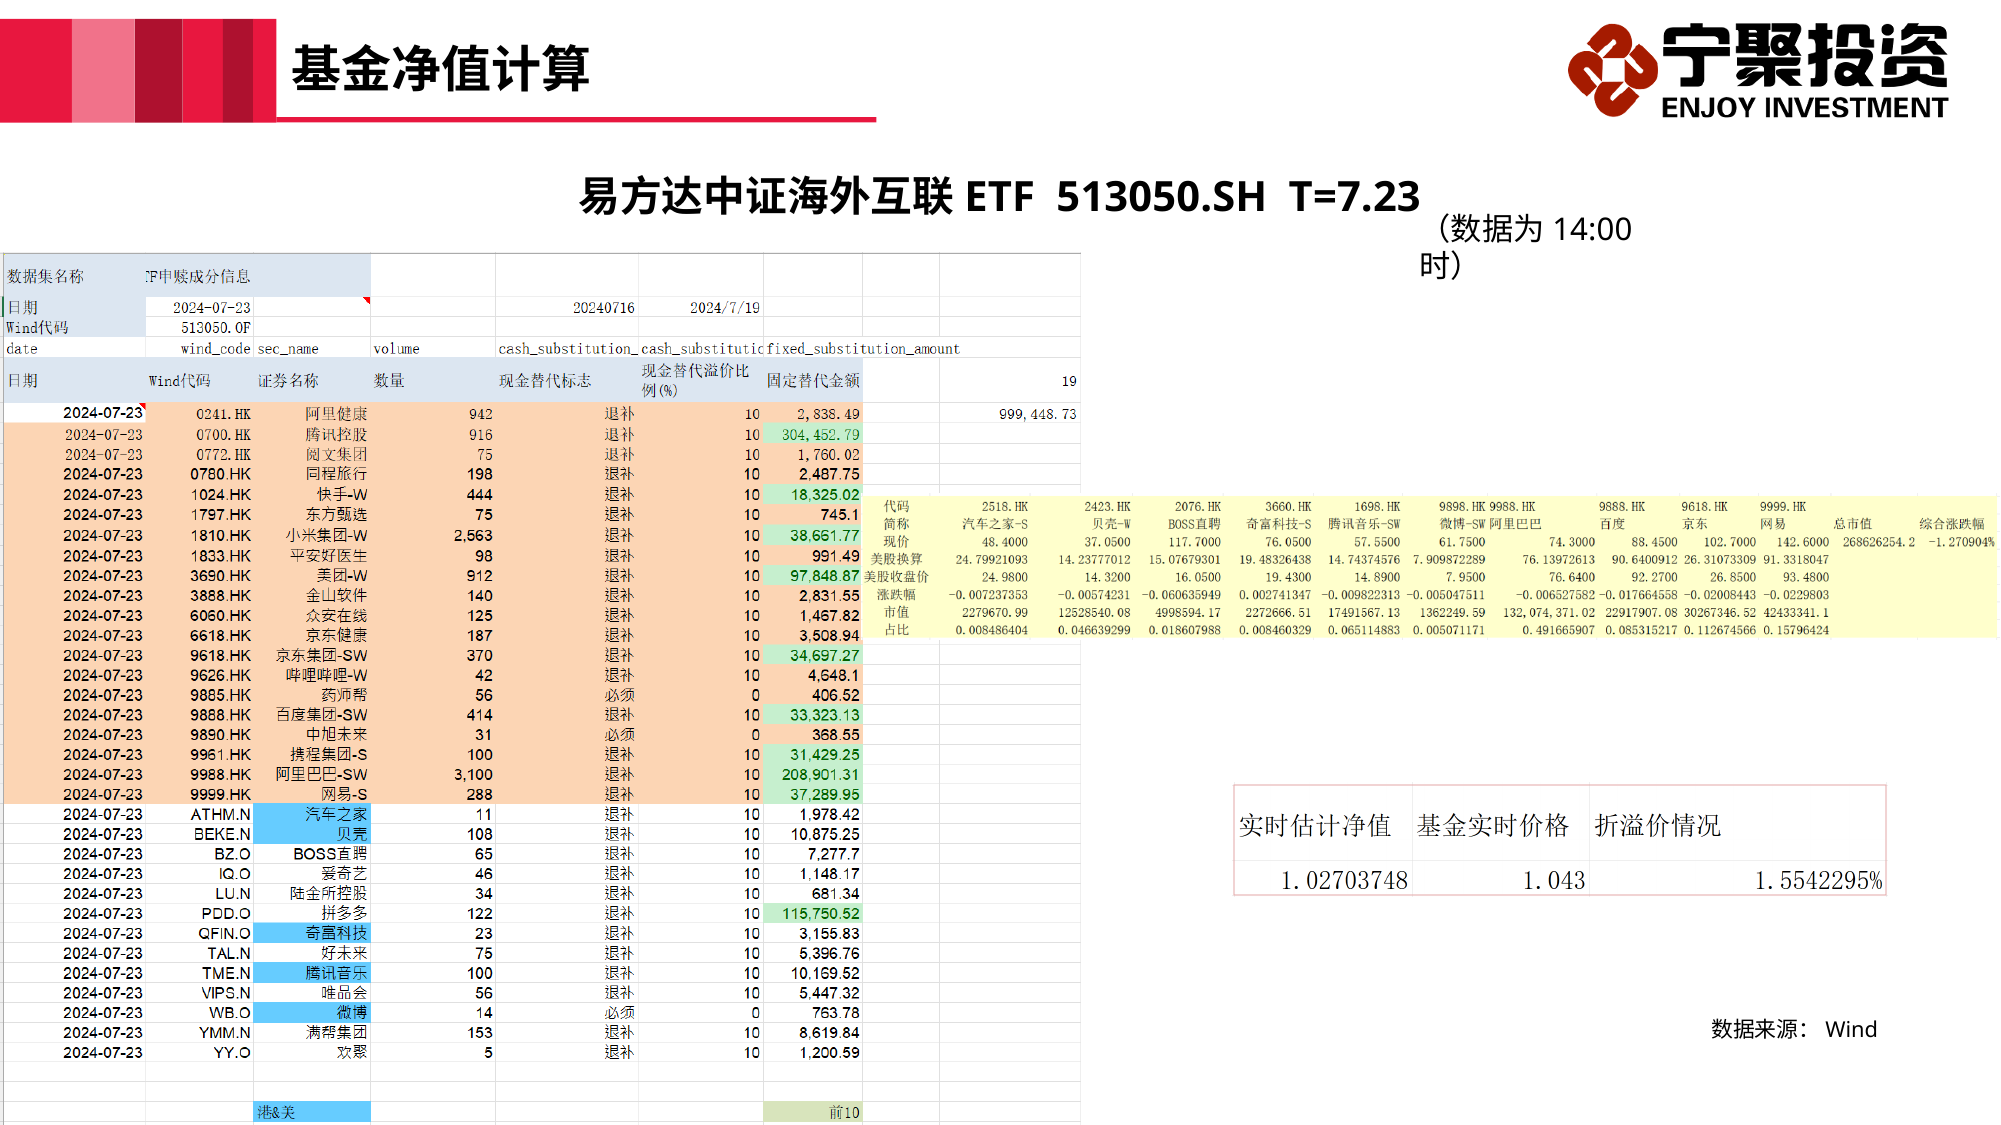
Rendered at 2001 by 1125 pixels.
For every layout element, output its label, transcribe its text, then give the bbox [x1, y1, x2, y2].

picture [0, 252, 2000, 1125]
text_box 数据来源：Wind [1464, 1015, 1879, 1042]
title 基金净值计算 [291, 46, 1021, 97]
picture [1231, 782, 1889, 898]
text_box （数据为14:00时） [1404, 194, 1715, 300]
text_box 易方达中证海外互联ETF 513050.SH T=7.23 [500, 162, 1500, 228]
picture [1568, 22, 1950, 119]
